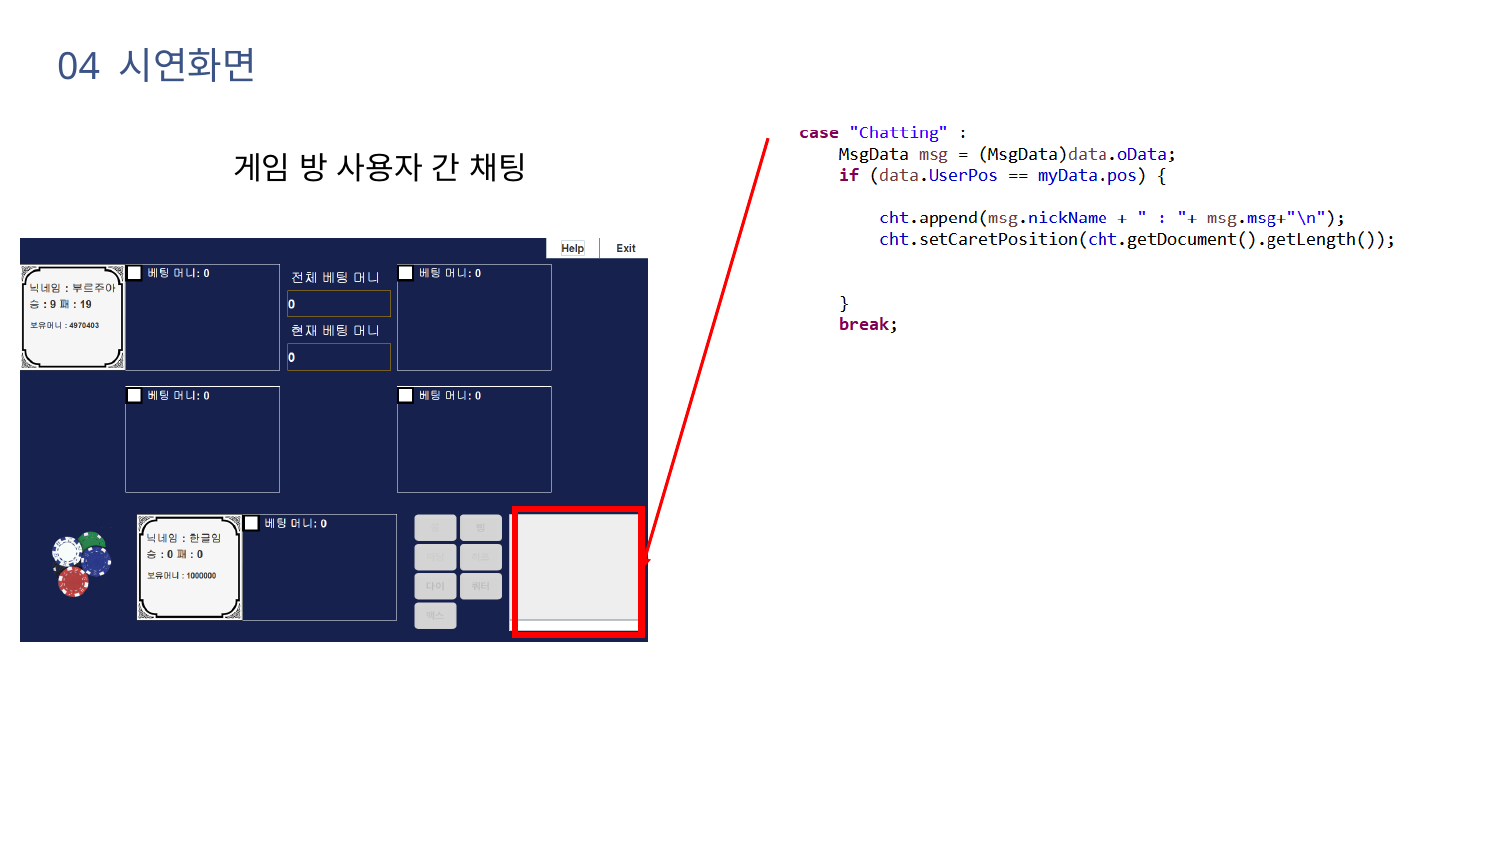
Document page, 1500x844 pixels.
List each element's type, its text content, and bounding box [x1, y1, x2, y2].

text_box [641, 138, 769, 570]
picture [20, 238, 648, 643]
text_box 04 시연화면 [45, 35, 397, 138]
text_box 게임 방 사용자 간 채팅 [112, 142, 641, 192]
picture [774, 101, 1434, 338]
